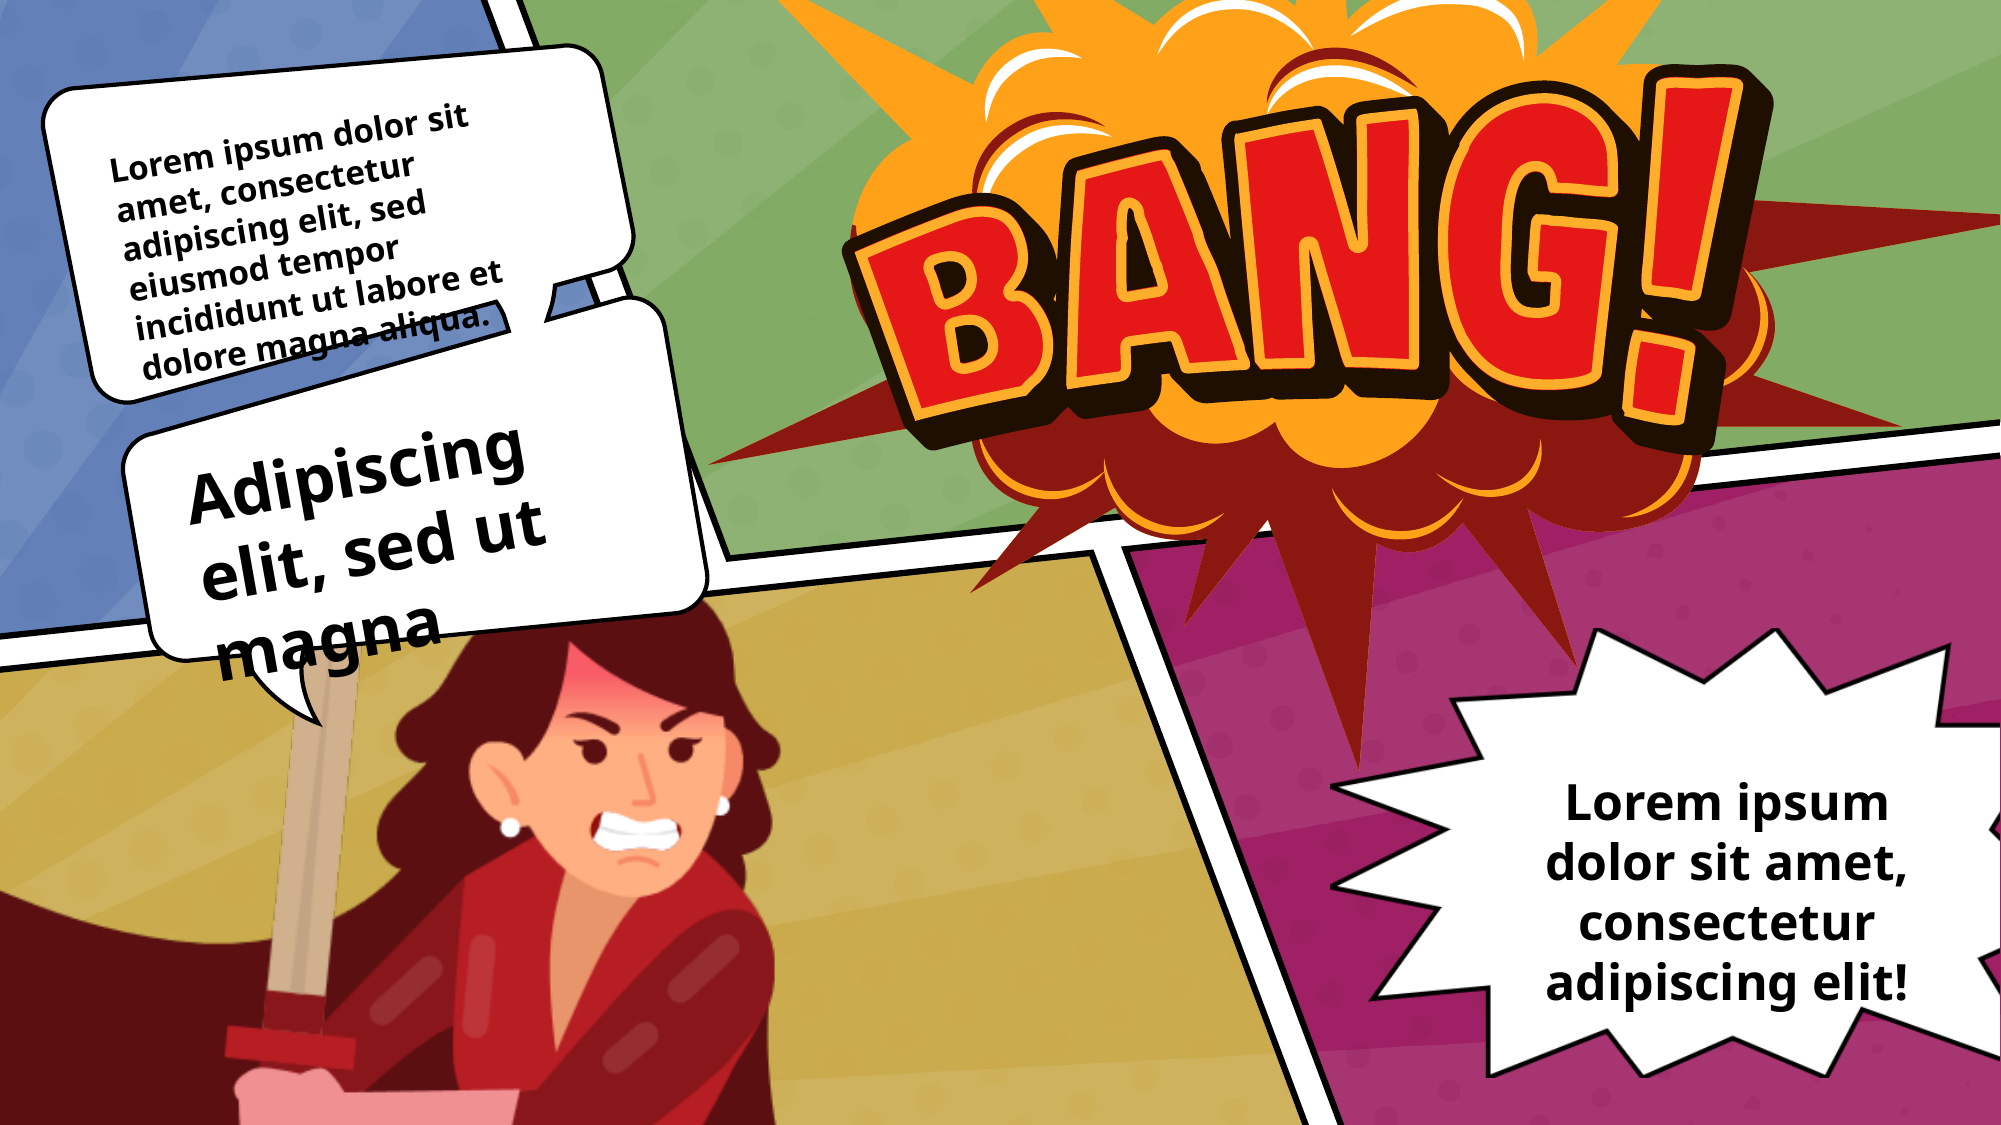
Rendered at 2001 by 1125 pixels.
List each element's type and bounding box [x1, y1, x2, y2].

picture [0, 0, 2001, 1125]
text_box [707, 0, 2000, 771]
